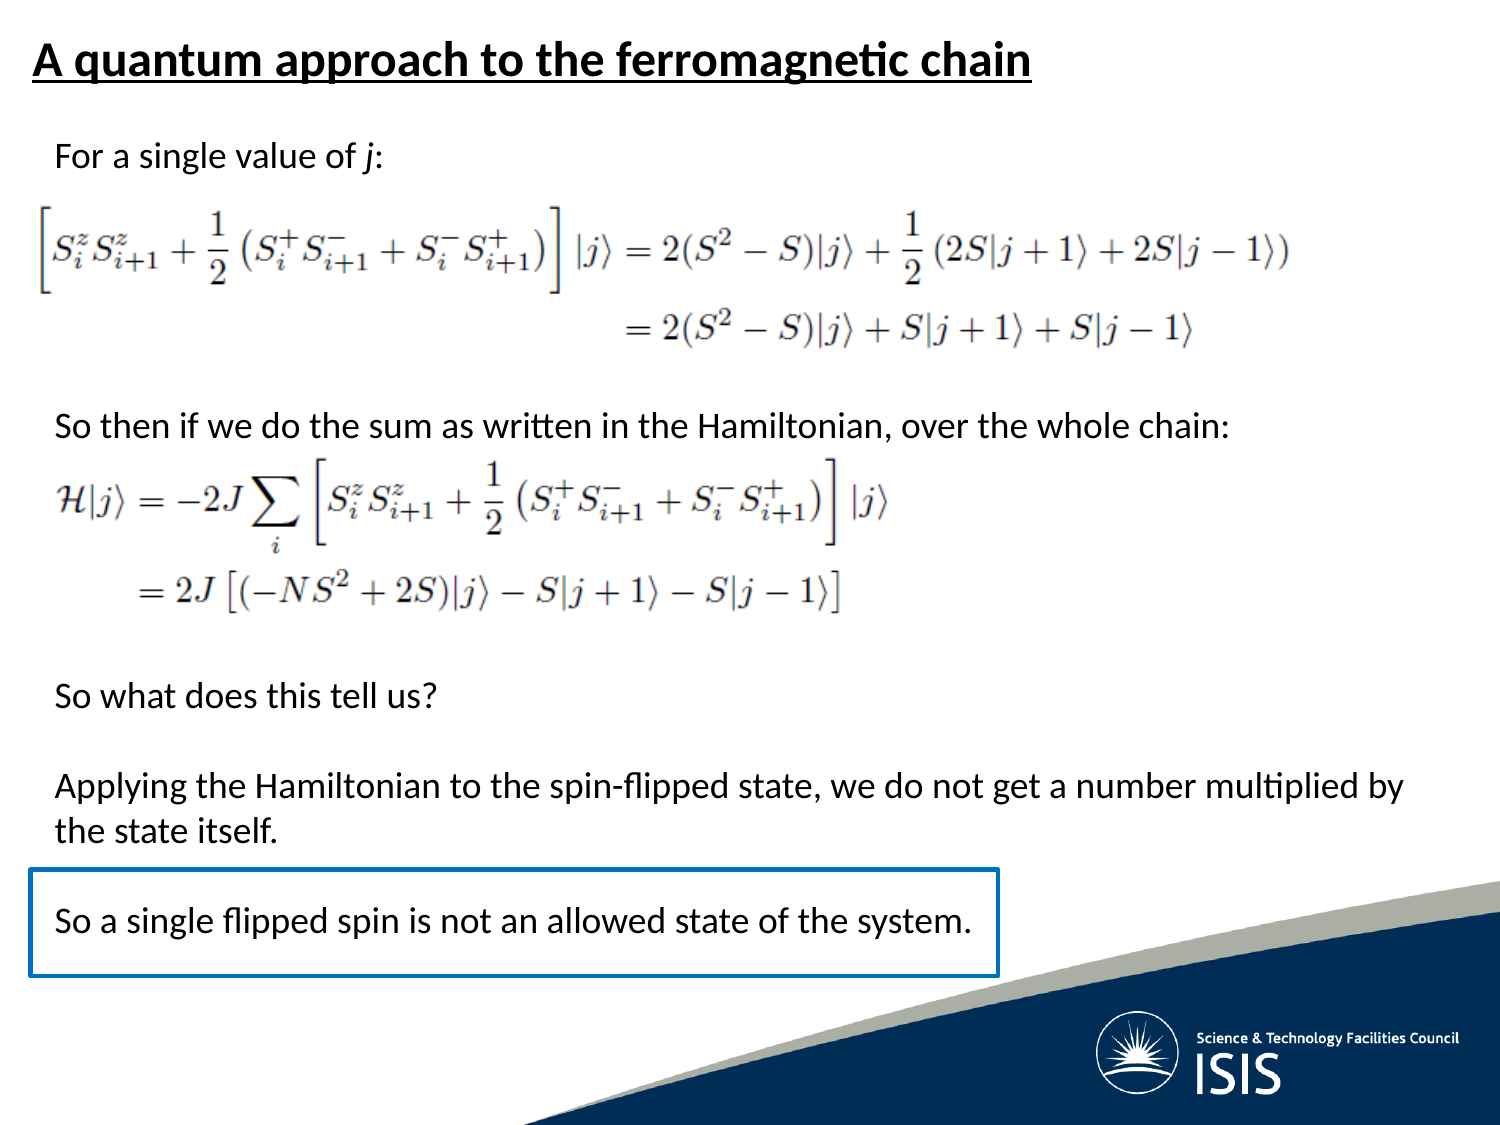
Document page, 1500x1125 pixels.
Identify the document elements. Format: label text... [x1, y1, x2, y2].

picture [5, 184, 1321, 372]
text_box A quantum approach to the ferromagnetic chain [17, 19, 1483, 94]
text_box For a single value of j: So then if we do the sum as written in the Hamiltonian, over the whole chain: So what does this tell us? Applying the Hamiltonian to the spin-flipped state, we do not get a number multiplied by the state itself. So a single flipped spin is not an allowed state of the system. [39, 123, 1458, 948]
picture [45, 450, 929, 629]
picture [0, 879, 1500, 1125]
text_box [28, 867, 1000, 978]
